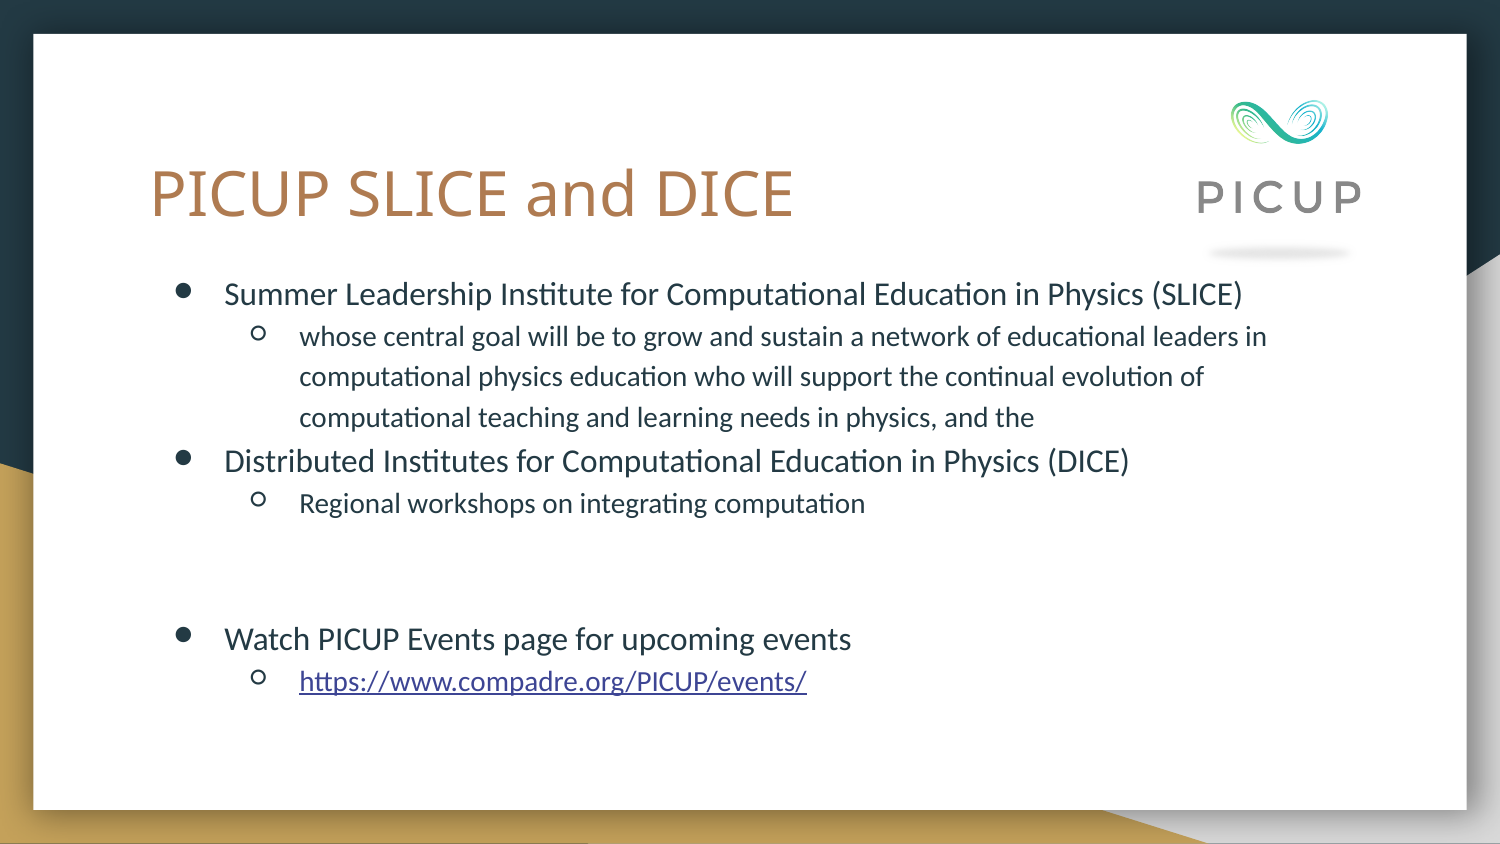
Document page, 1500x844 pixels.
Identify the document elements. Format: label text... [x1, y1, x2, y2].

list Summer Leadership Institute for Computational Education in Physics (SLICE) whose central goal will be to grow and sustain a network of educational leaders in computational physics education who will support the continual evolution of computational teaching and learning needs in physics, and the Distributed Institutes for Computational Education in Physics (DICE) Regional workshops on integrating computation Watch PICUP Events page for upcoming events https://www.compadre.org/PICUP/events/ [134, 251, 1366, 775]
picture [1146, 44, 1413, 312]
title PICUP SLICE and DICE [134, 138, 1141, 251]
